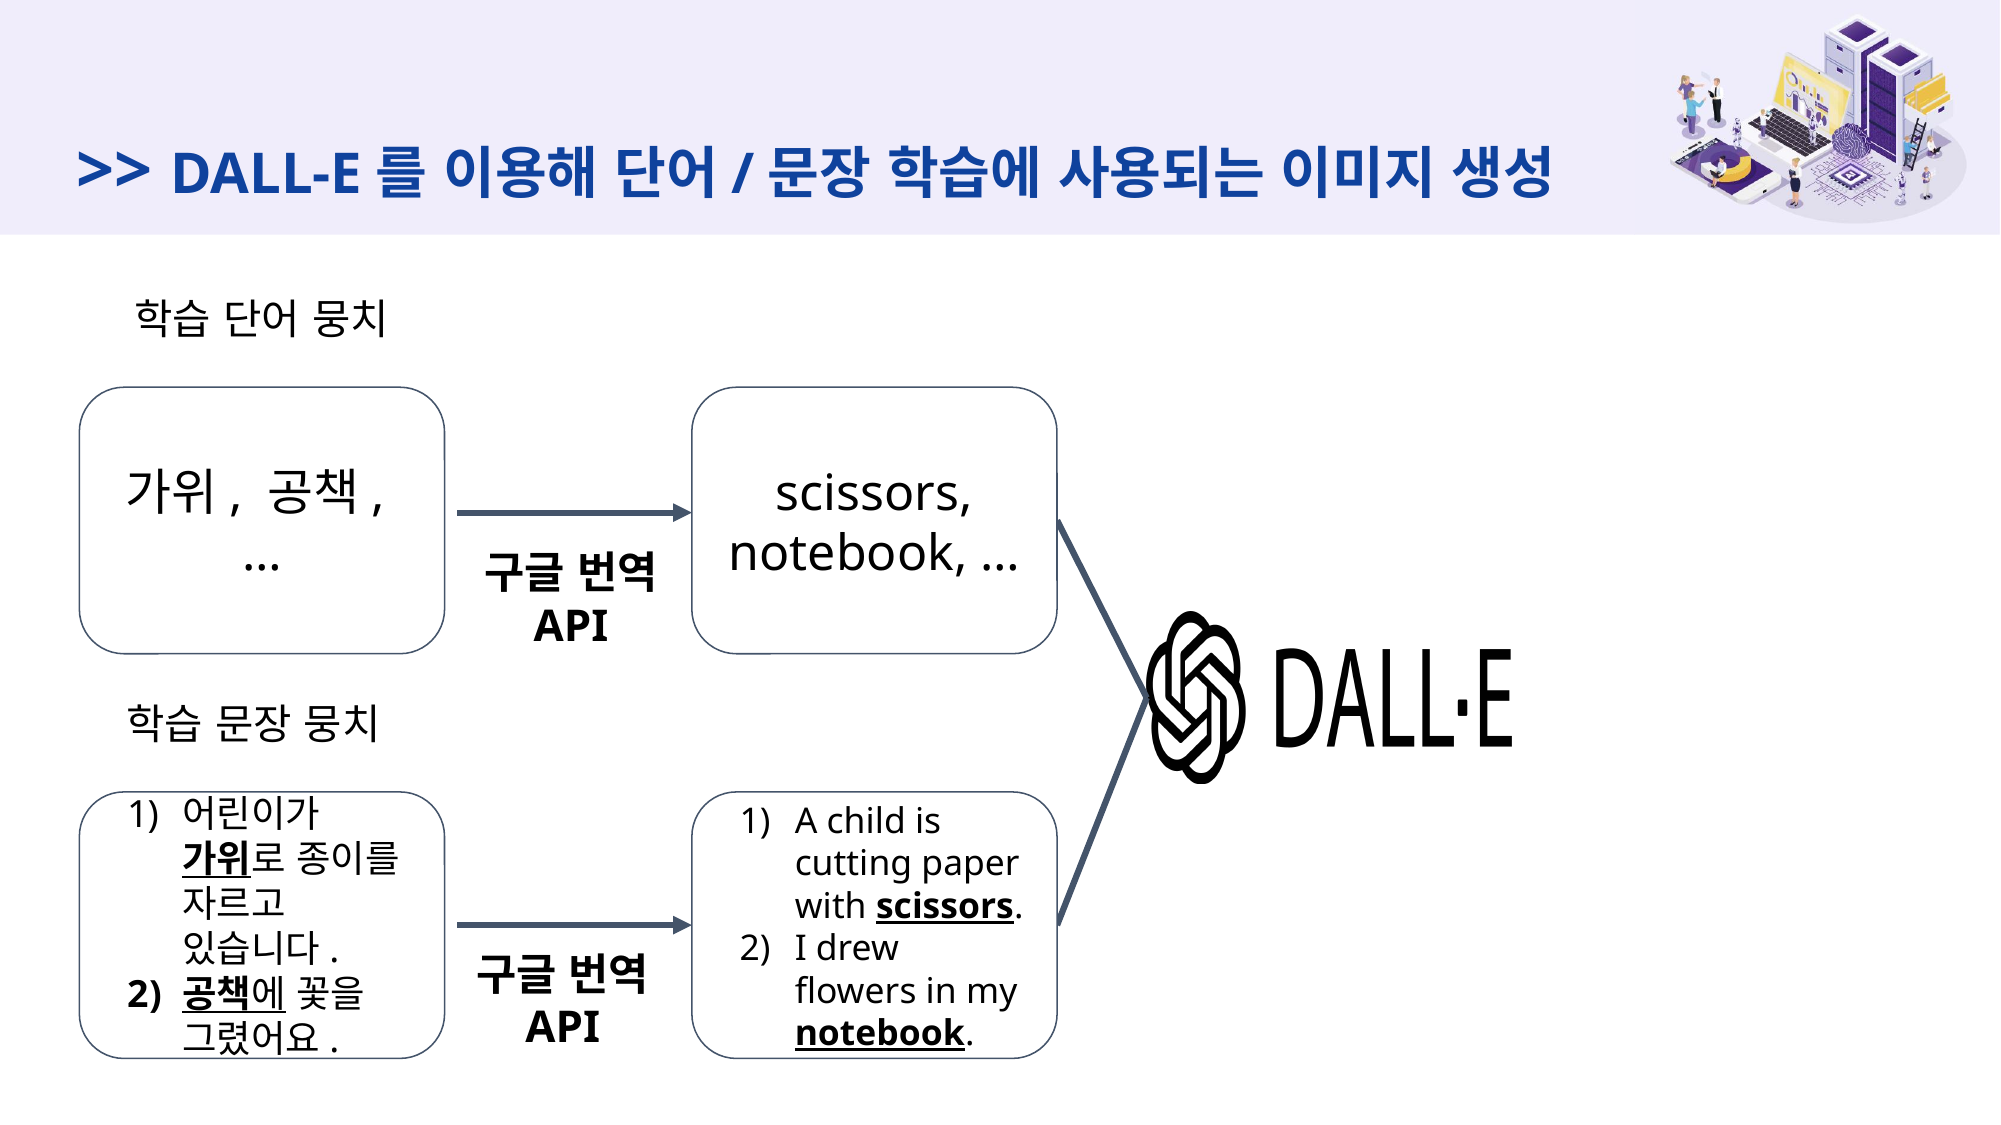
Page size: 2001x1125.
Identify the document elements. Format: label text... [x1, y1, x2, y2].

text_box A child is cutting paper with scissors. I drew flowers in my notebook. [691, 791, 1058, 1059]
picture [1147, 611, 1513, 785]
text_box 어린이가 가위로 종이를 자르고 있습니다. 공책에 꽃을 그렸어요. [79, 791, 445, 1059]
text_box 구글 번역 API [450, 530, 692, 675]
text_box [1056, 697, 1147, 926]
picture [1634, 0, 2000, 235]
text_box [0, 0, 1632, 235]
text_box 학습 문장 뭉치 [33, 682, 491, 763]
text_box >> DALL-E를 이용해 단어/문장 학습에 사용되는 이미지 생성 [61, 79, 1629, 215]
text_box 학습 단어 뭉치 [33, 277, 491, 358]
text_box 구글 번역 API [446, 931, 680, 1077]
text_box scissors, notebook, … [691, 387, 1057, 654]
text_box 가위, 공책, … [79, 387, 445, 654]
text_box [1056, 520, 1147, 697]
